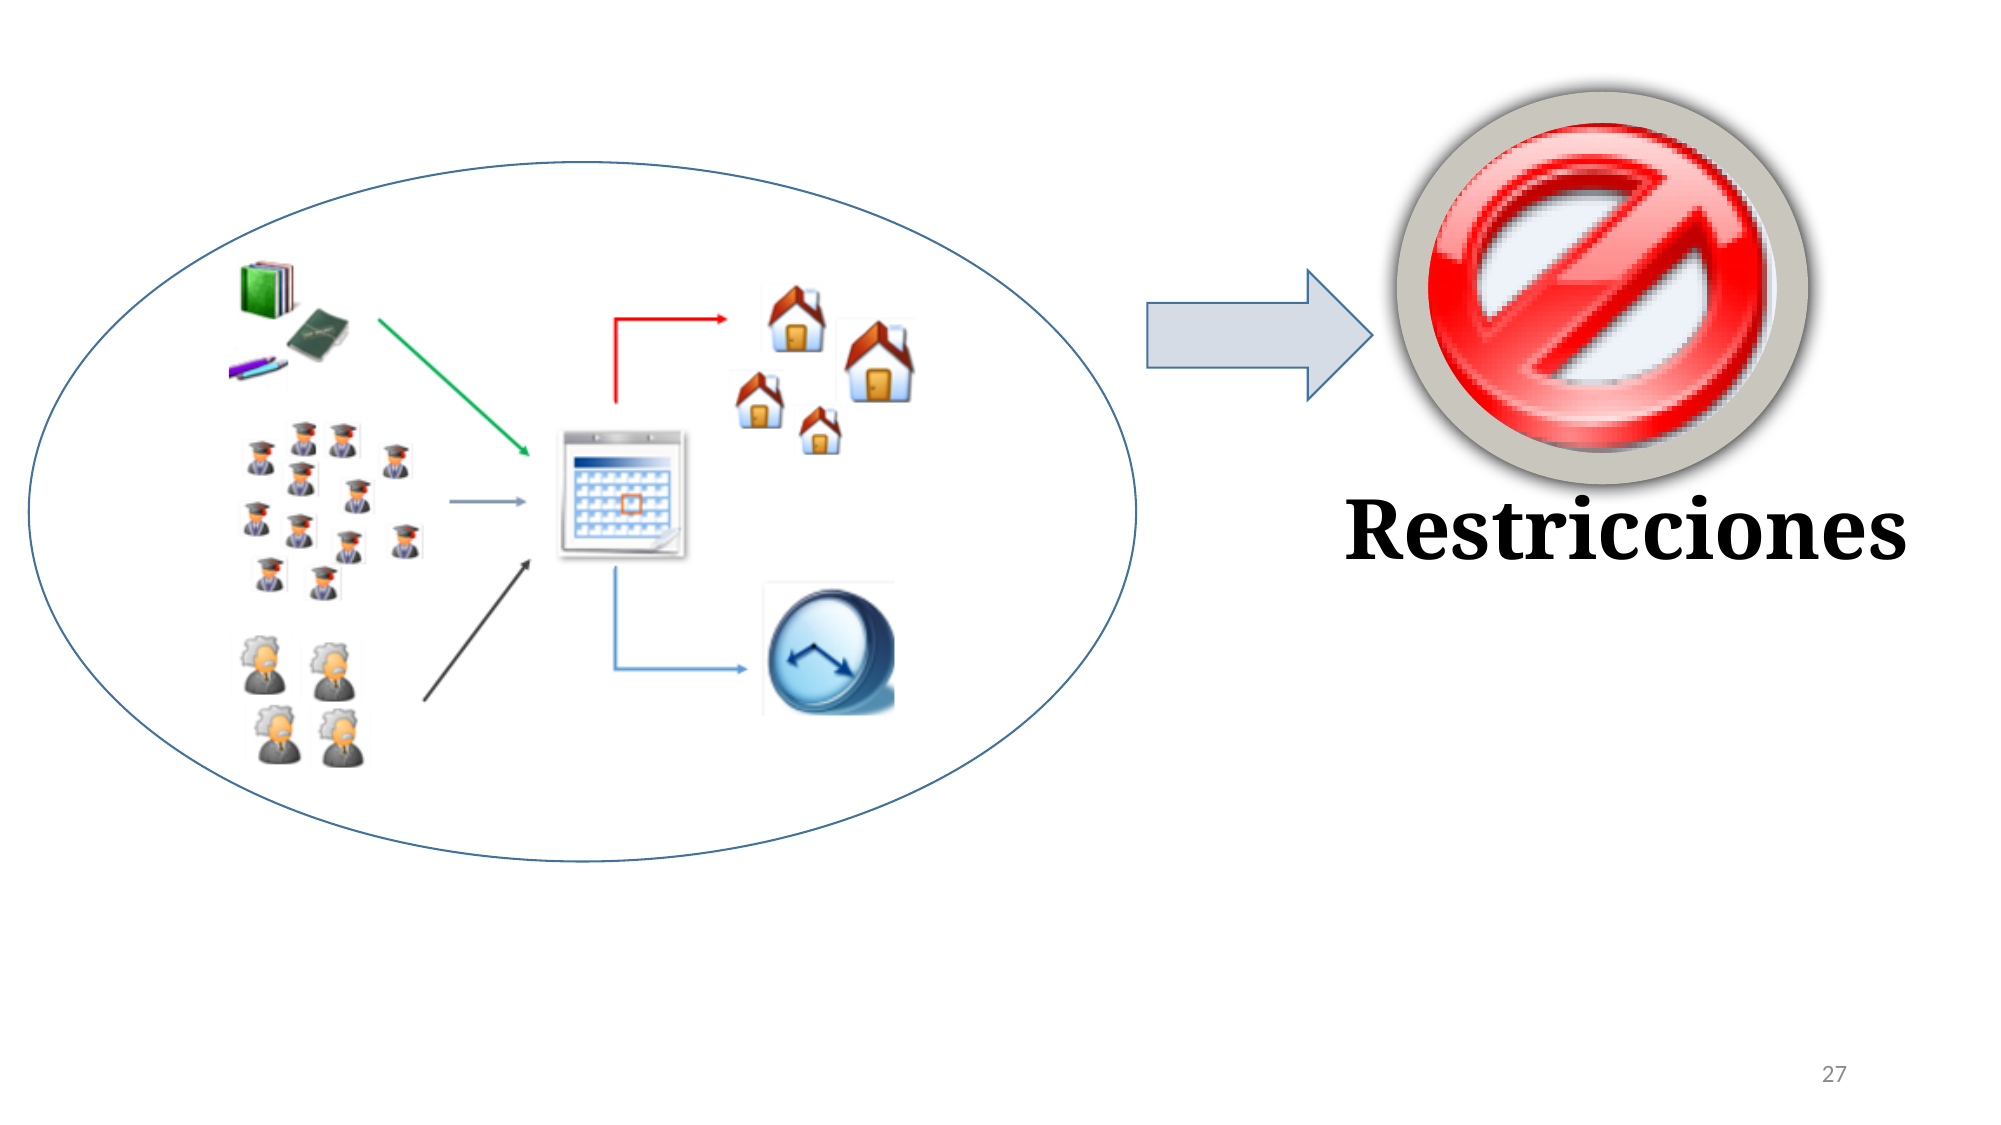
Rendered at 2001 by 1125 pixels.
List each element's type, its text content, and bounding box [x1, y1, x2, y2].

picture [228, 255, 938, 769]
picture [1412, 107, 1793, 469]
text_box [27, 161, 1138, 863]
text_box Restricciones [1329, 468, 1925, 584]
slide_number 27 [1412, 1042, 1863, 1103]
text_box [1146, 267, 1374, 403]
